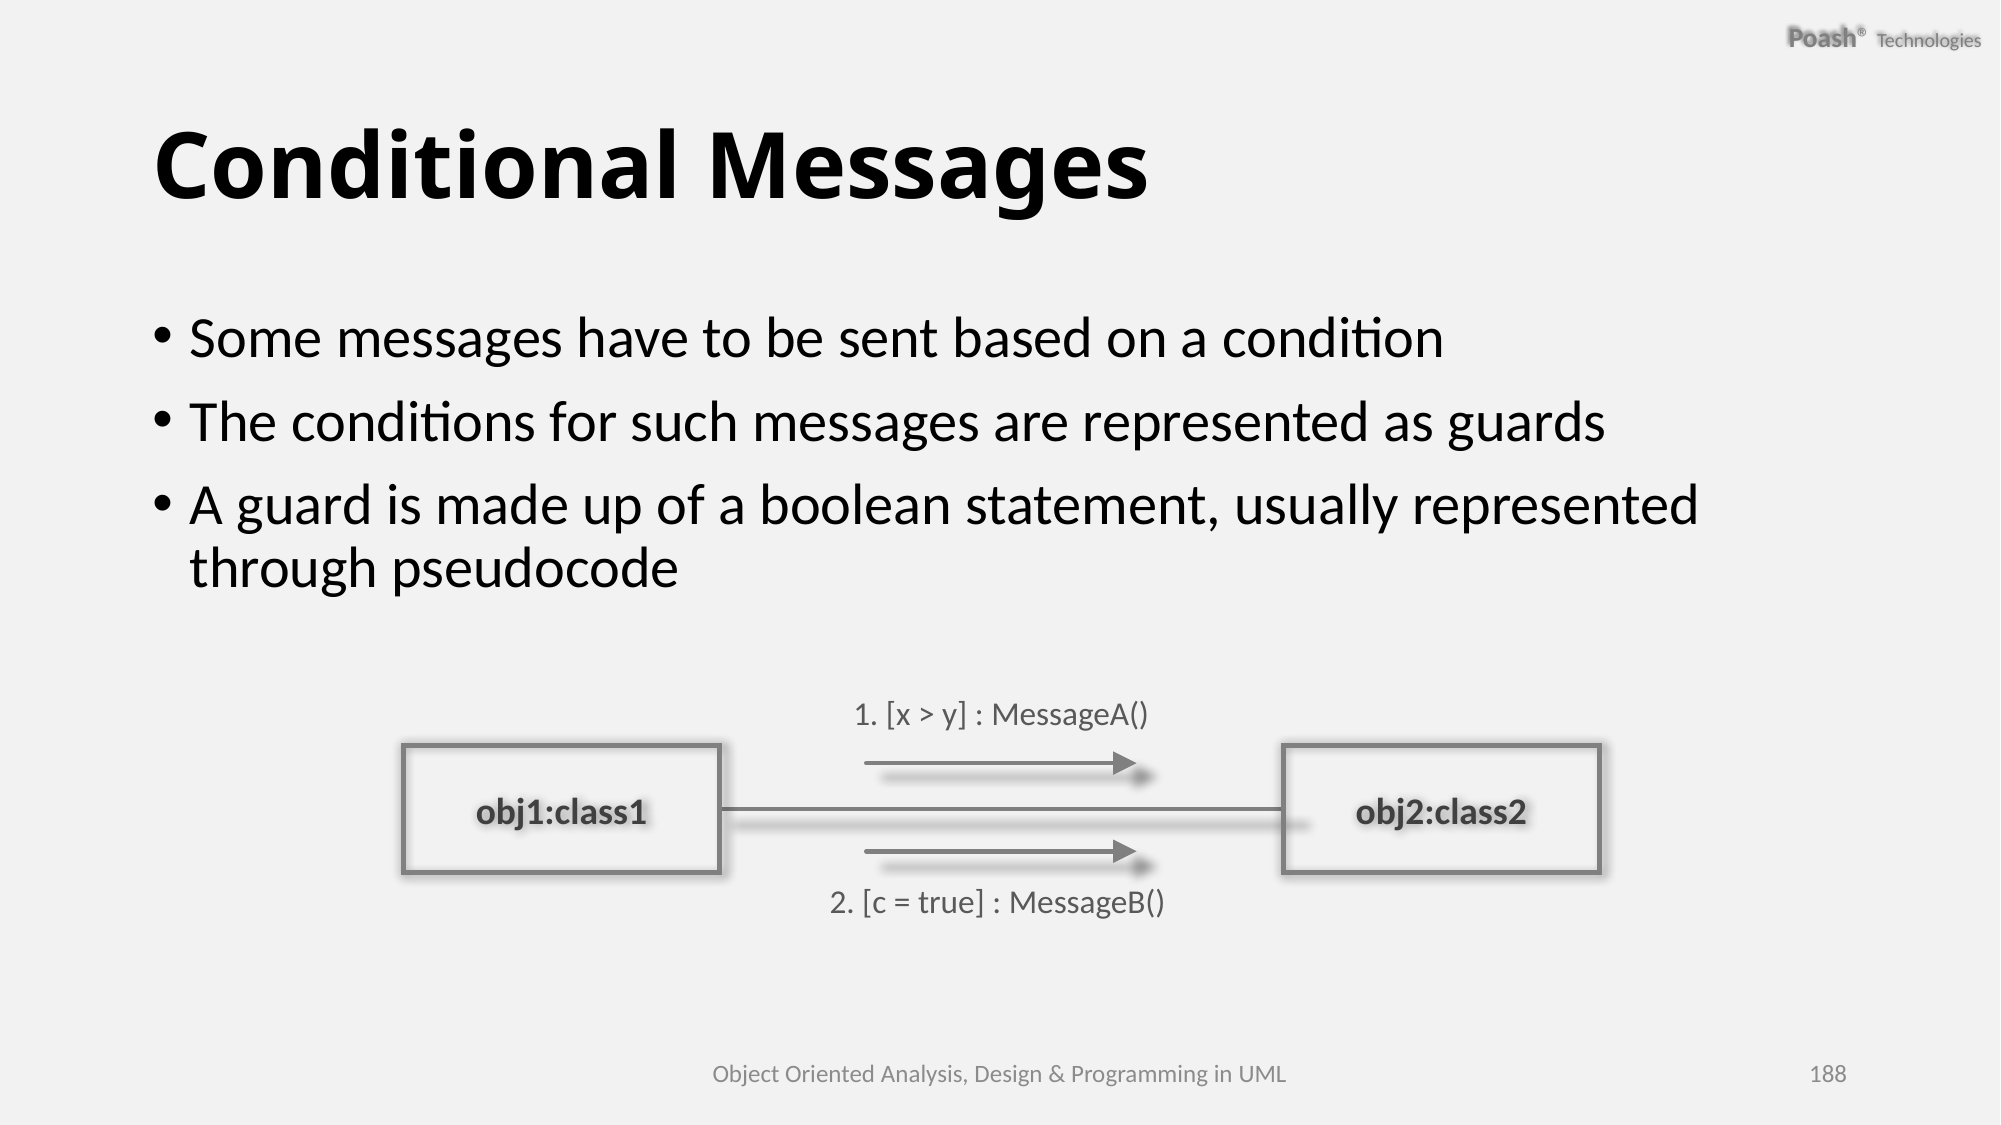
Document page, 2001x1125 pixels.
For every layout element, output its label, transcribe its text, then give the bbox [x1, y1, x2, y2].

title Conditional Messages [137, 59, 1863, 278]
list Some messages have to be sent based on a condition The conditions for such messages are represented as guards A guard is made up of a boolean statement, usually represented through pseudocode [137, 299, 1863, 682]
text_box 2. [c = true] : MessageB() [769, 872, 1226, 928]
text_box 1. [x > y] : MessageA() [802, 684, 1201, 740]
slide_number 188 [1412, 1042, 1863, 1103]
footer Object Oriented Analysis, Design & Programming in UML [662, 1042, 1338, 1103]
text_box obj2:class2 [1283, 745, 1600, 873]
text_box obj1:class1 [403, 745, 720, 873]
